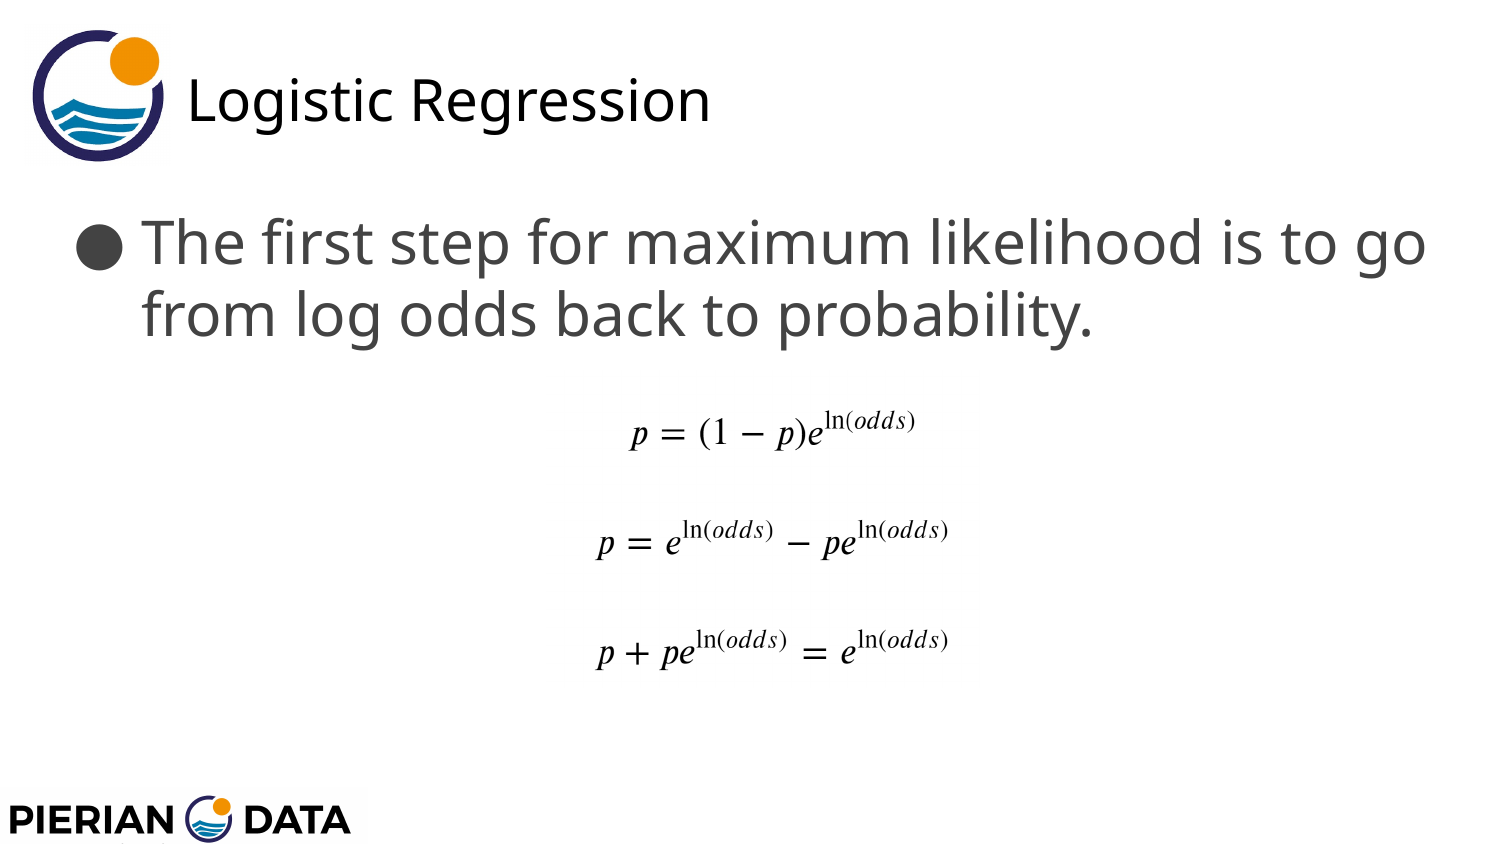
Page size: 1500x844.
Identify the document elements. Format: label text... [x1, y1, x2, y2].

picture [0, 787, 368, 844]
title Logistic Regression [176, 48, 1449, 143]
picture [24, 24, 172, 167]
picture [546, 370, 981, 688]
list The first step for maximum likelihood is to go from log odds back to probability. [51, 189, 1476, 668]
